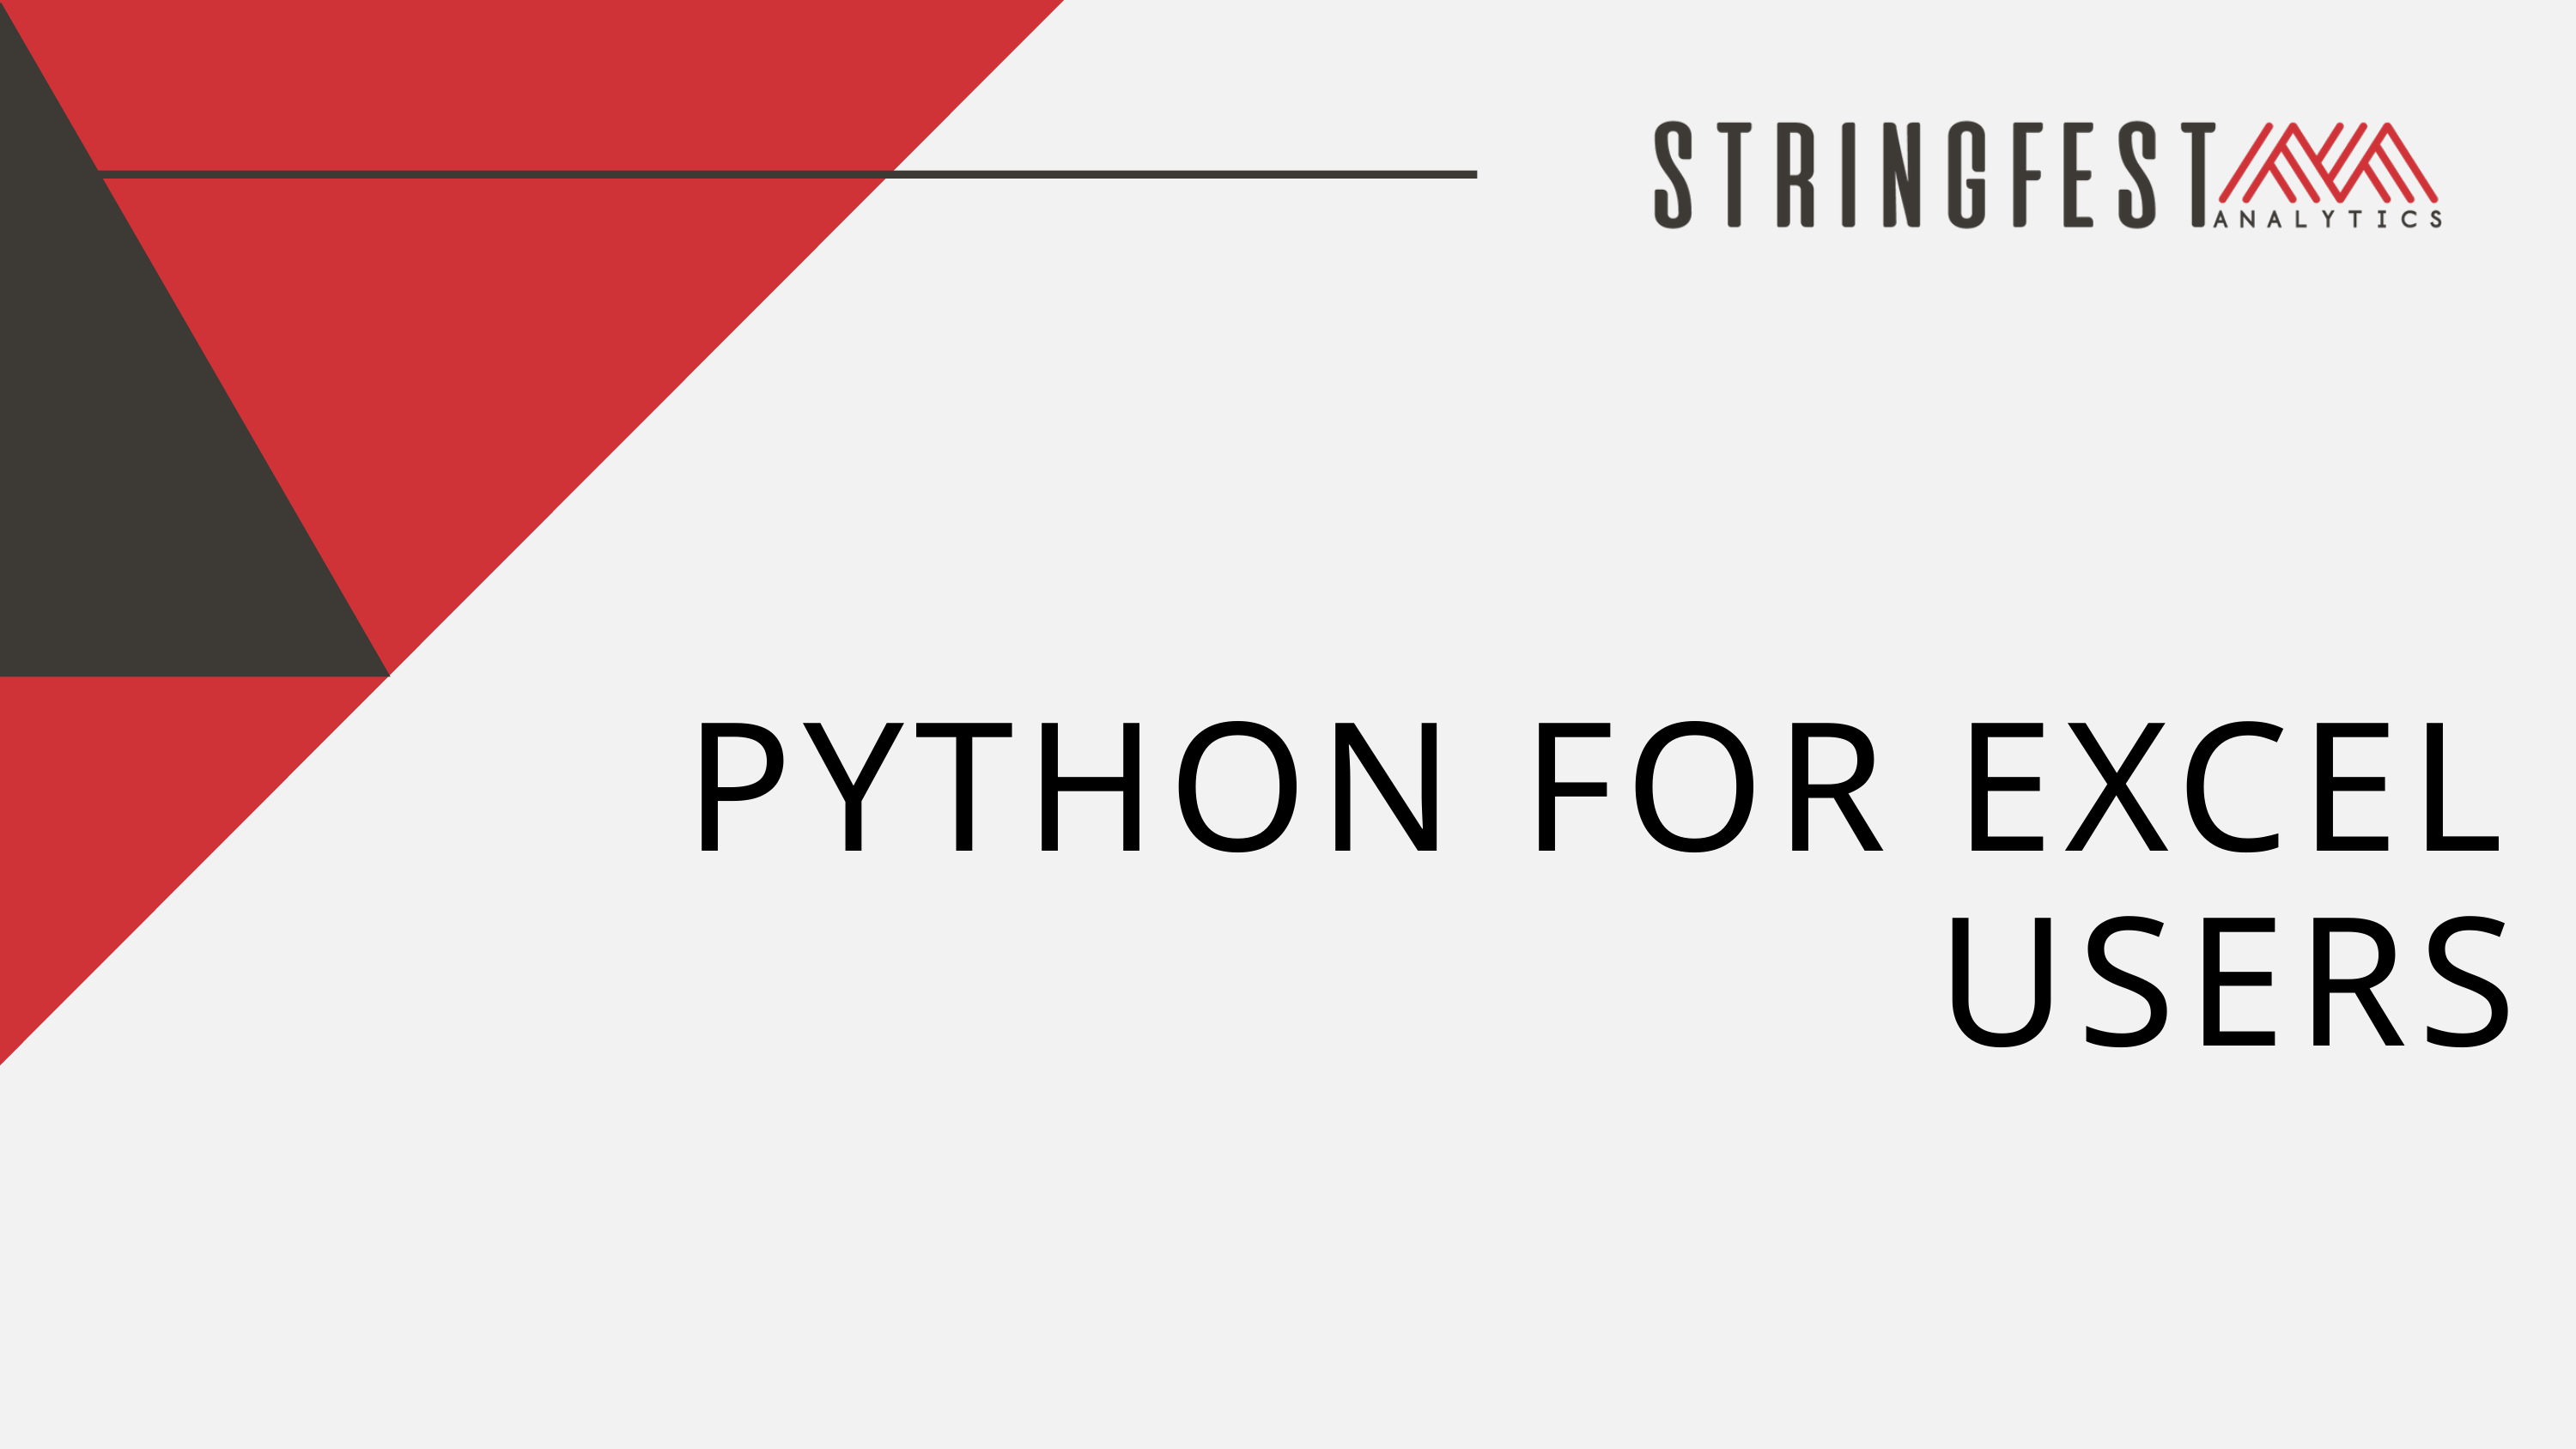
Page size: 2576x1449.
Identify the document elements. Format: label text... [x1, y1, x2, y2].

text_box [1070, 170, 1478, 179]
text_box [0, 2, 391, 677]
picture [1562, 0, 2507, 558]
text_box PYTHON FOR EXCEL USERS [609, 691, 2517, 1082]
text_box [0, 0, 1066, 1065]
